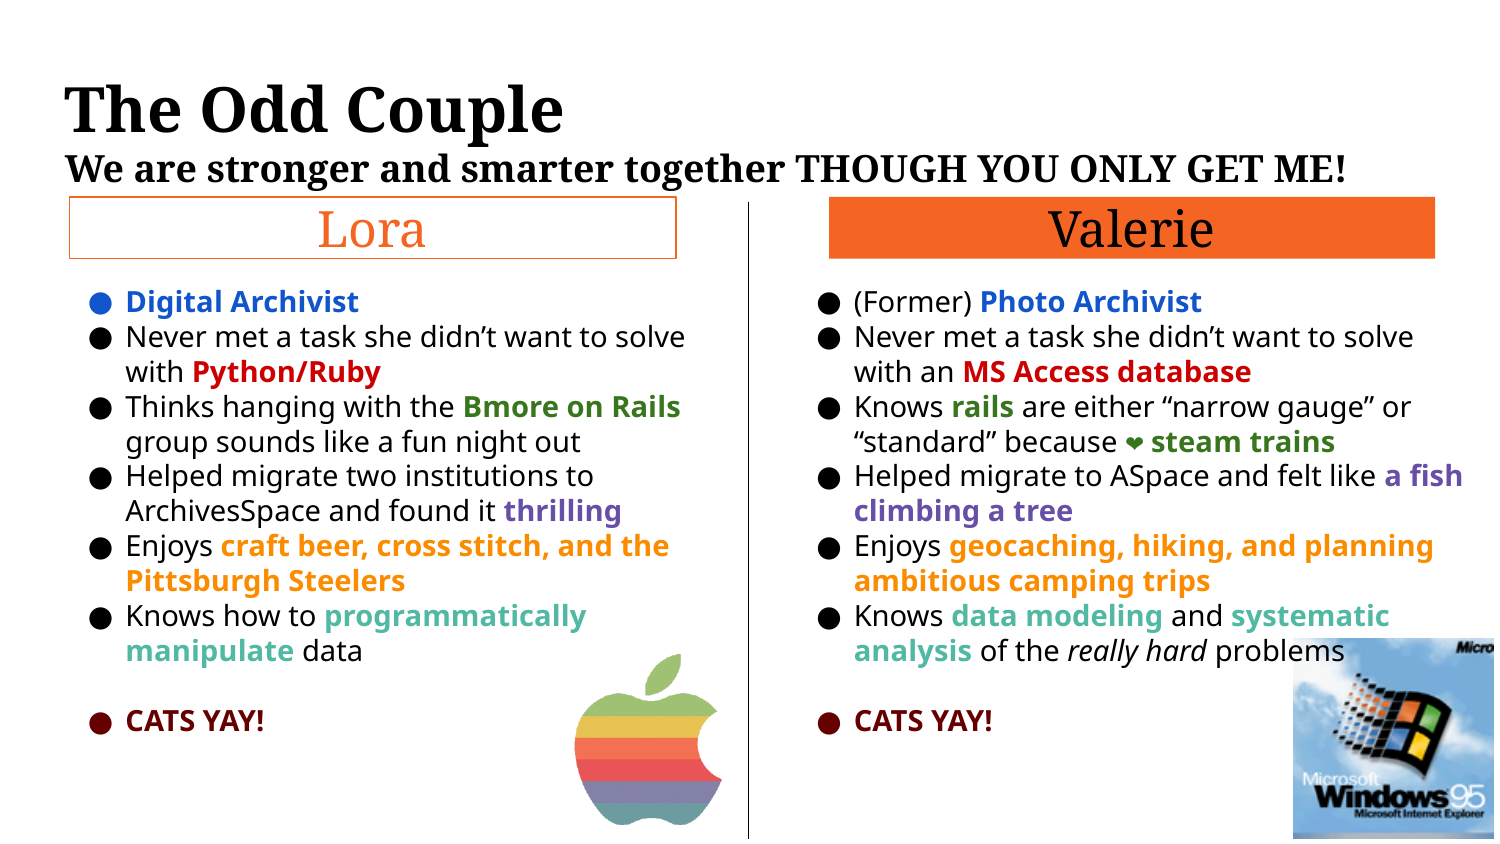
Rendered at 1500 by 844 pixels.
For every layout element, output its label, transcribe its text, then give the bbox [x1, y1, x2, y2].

picture [1293, 638, 1495, 840]
text_box Lora [69, 196, 676, 259]
picture [561, 653, 734, 825]
title The Odd Couple We are stronger and smarter together THOUGH YOU ONLY GET ME! [49, 55, 1448, 160]
text_box Digital Archivist Never met a task she didn’t want to solve with Python/Ruby Thinks hanging with the Bmore on Rails group sounds like a fun night out Helped migrate two institutions to ArchivesSpace and found it thrilling Enjoys craft beer, cross stitch, and the Pittsburgh Steelers Knows how to programmatically manipulate data CATS YAY! [35, 267, 744, 794]
text_box Valerie [829, 196, 1436, 259]
text_box (Former) Photo Archivist Never met a task she didn’t want to solve with an MS Access database Knows rails are either “narrow gauge” or “standard” because ❤ steam trains Helped migrate to ASpace and felt like a fish climbing a tree Enjoys geocaching, hiking, and planning ambitious camping trips Knows data modeling and systematic analysis of the really hard problems CATS YAY! [763, 267, 1491, 794]
